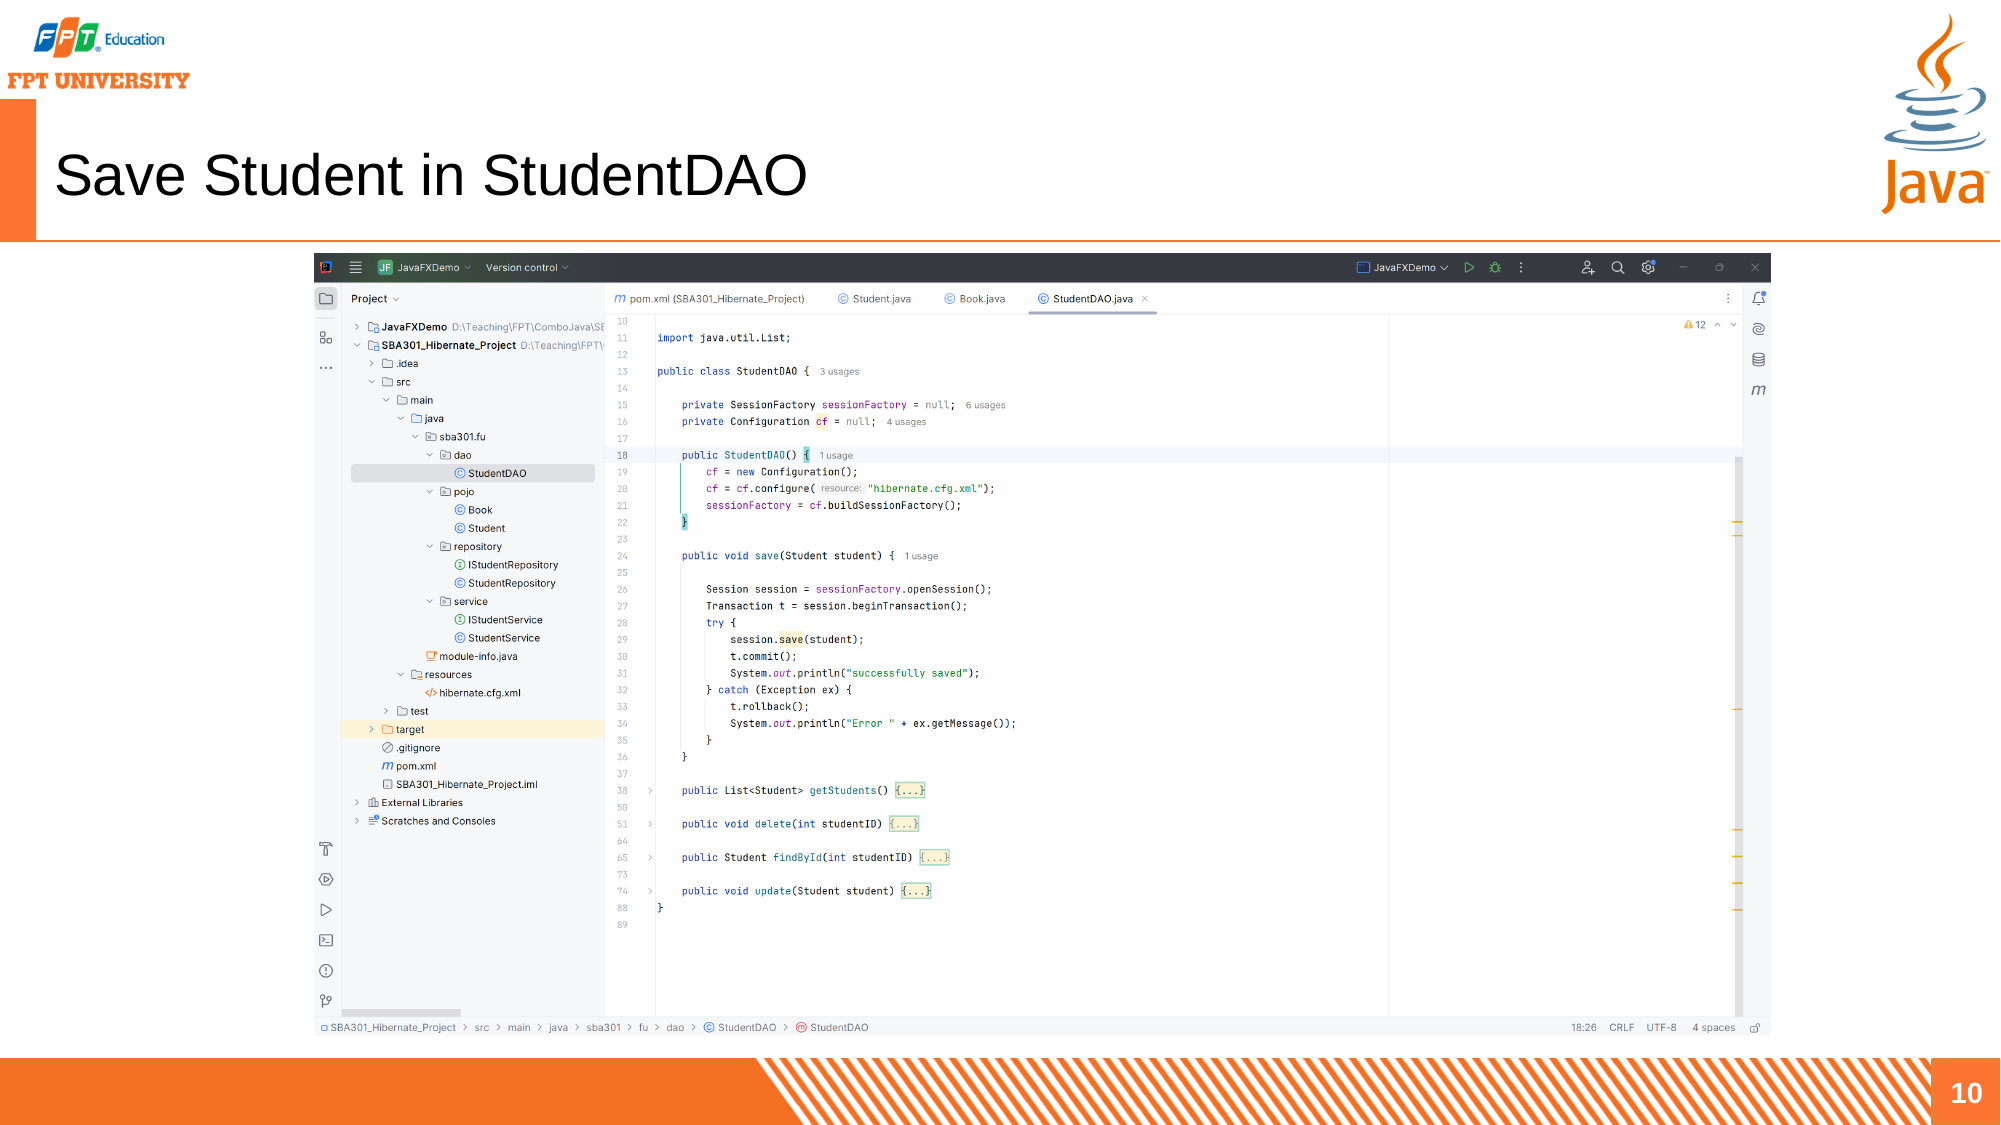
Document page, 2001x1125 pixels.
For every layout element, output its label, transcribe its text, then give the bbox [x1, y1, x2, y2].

picture [0, 1058, 1934, 1125]
picture [0, 2, 197, 99]
title Save Student in StudentDAO [39, 123, 1872, 230]
slide_number 10 [1933, 1059, 2000, 1124]
picture [1868, 4, 2000, 226]
picture [313, 253, 1771, 1035]
